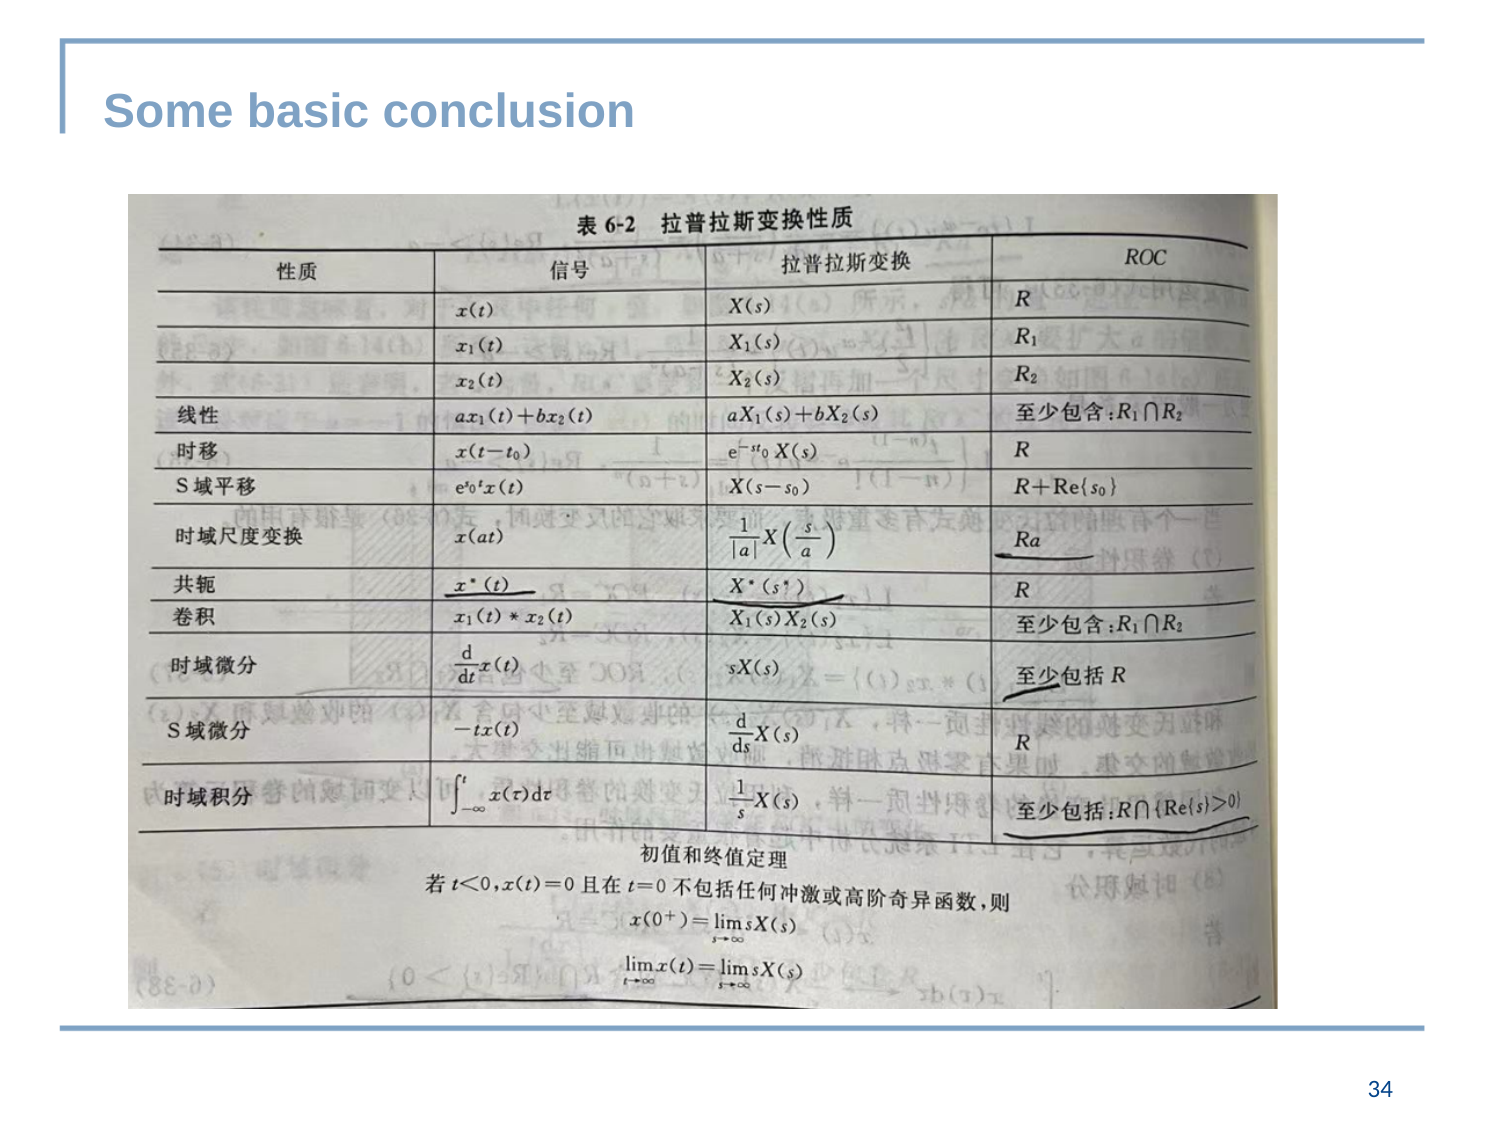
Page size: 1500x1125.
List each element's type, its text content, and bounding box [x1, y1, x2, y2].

picture [0, 0, 1500, 1125]
title Some basic conclusion [88, 77, 296, 146]
slide_number 33 [1110, 1057, 1409, 1118]
